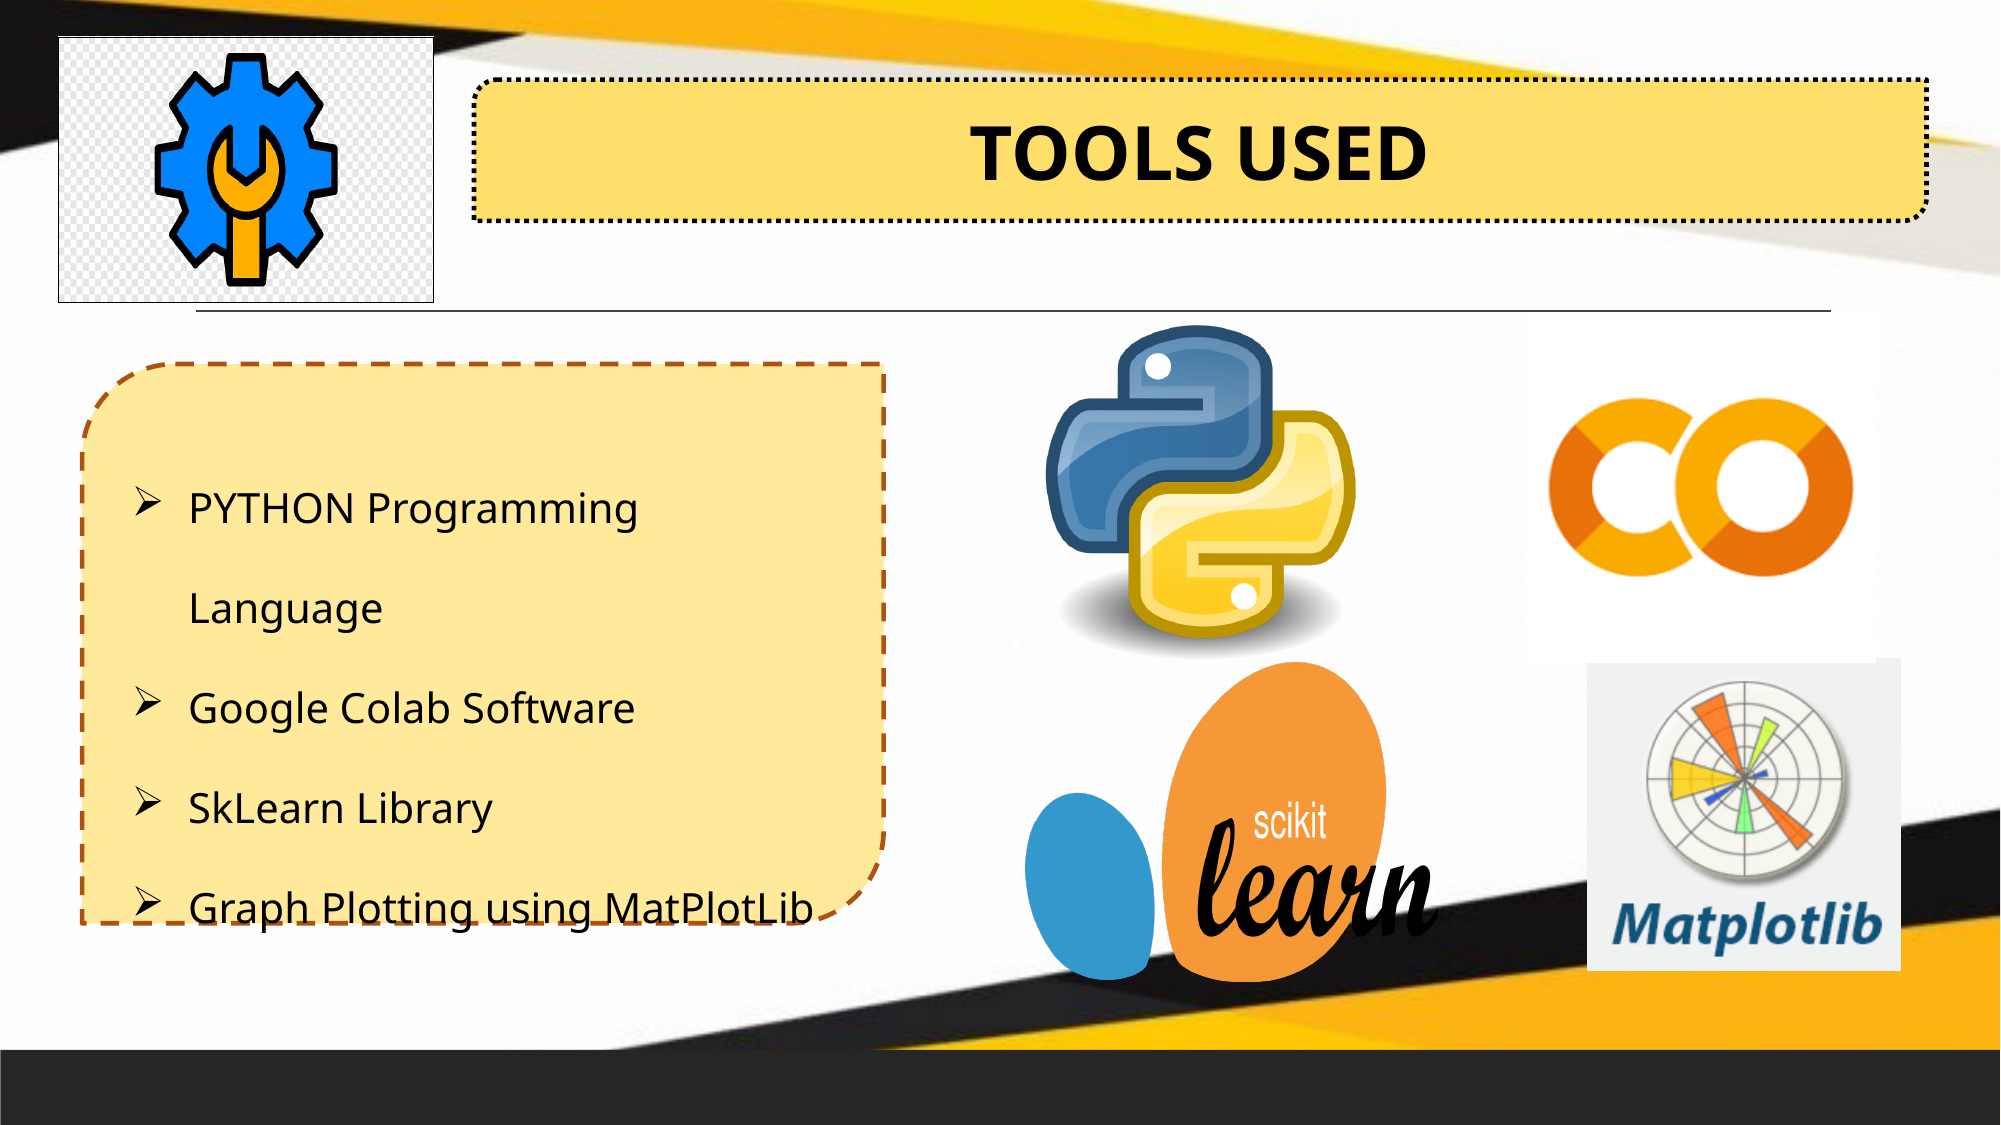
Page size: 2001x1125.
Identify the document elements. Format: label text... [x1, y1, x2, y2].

text_box TOOLS USED [472, 78, 1928, 222]
picture [0, 0, 2001, 1125]
text_box [80, 362, 885, 925]
text_box PYTHON Programming Language Google Colab Software SkLearn Library Graph Plotting using MatPlotLib [117, 423, 849, 939]
